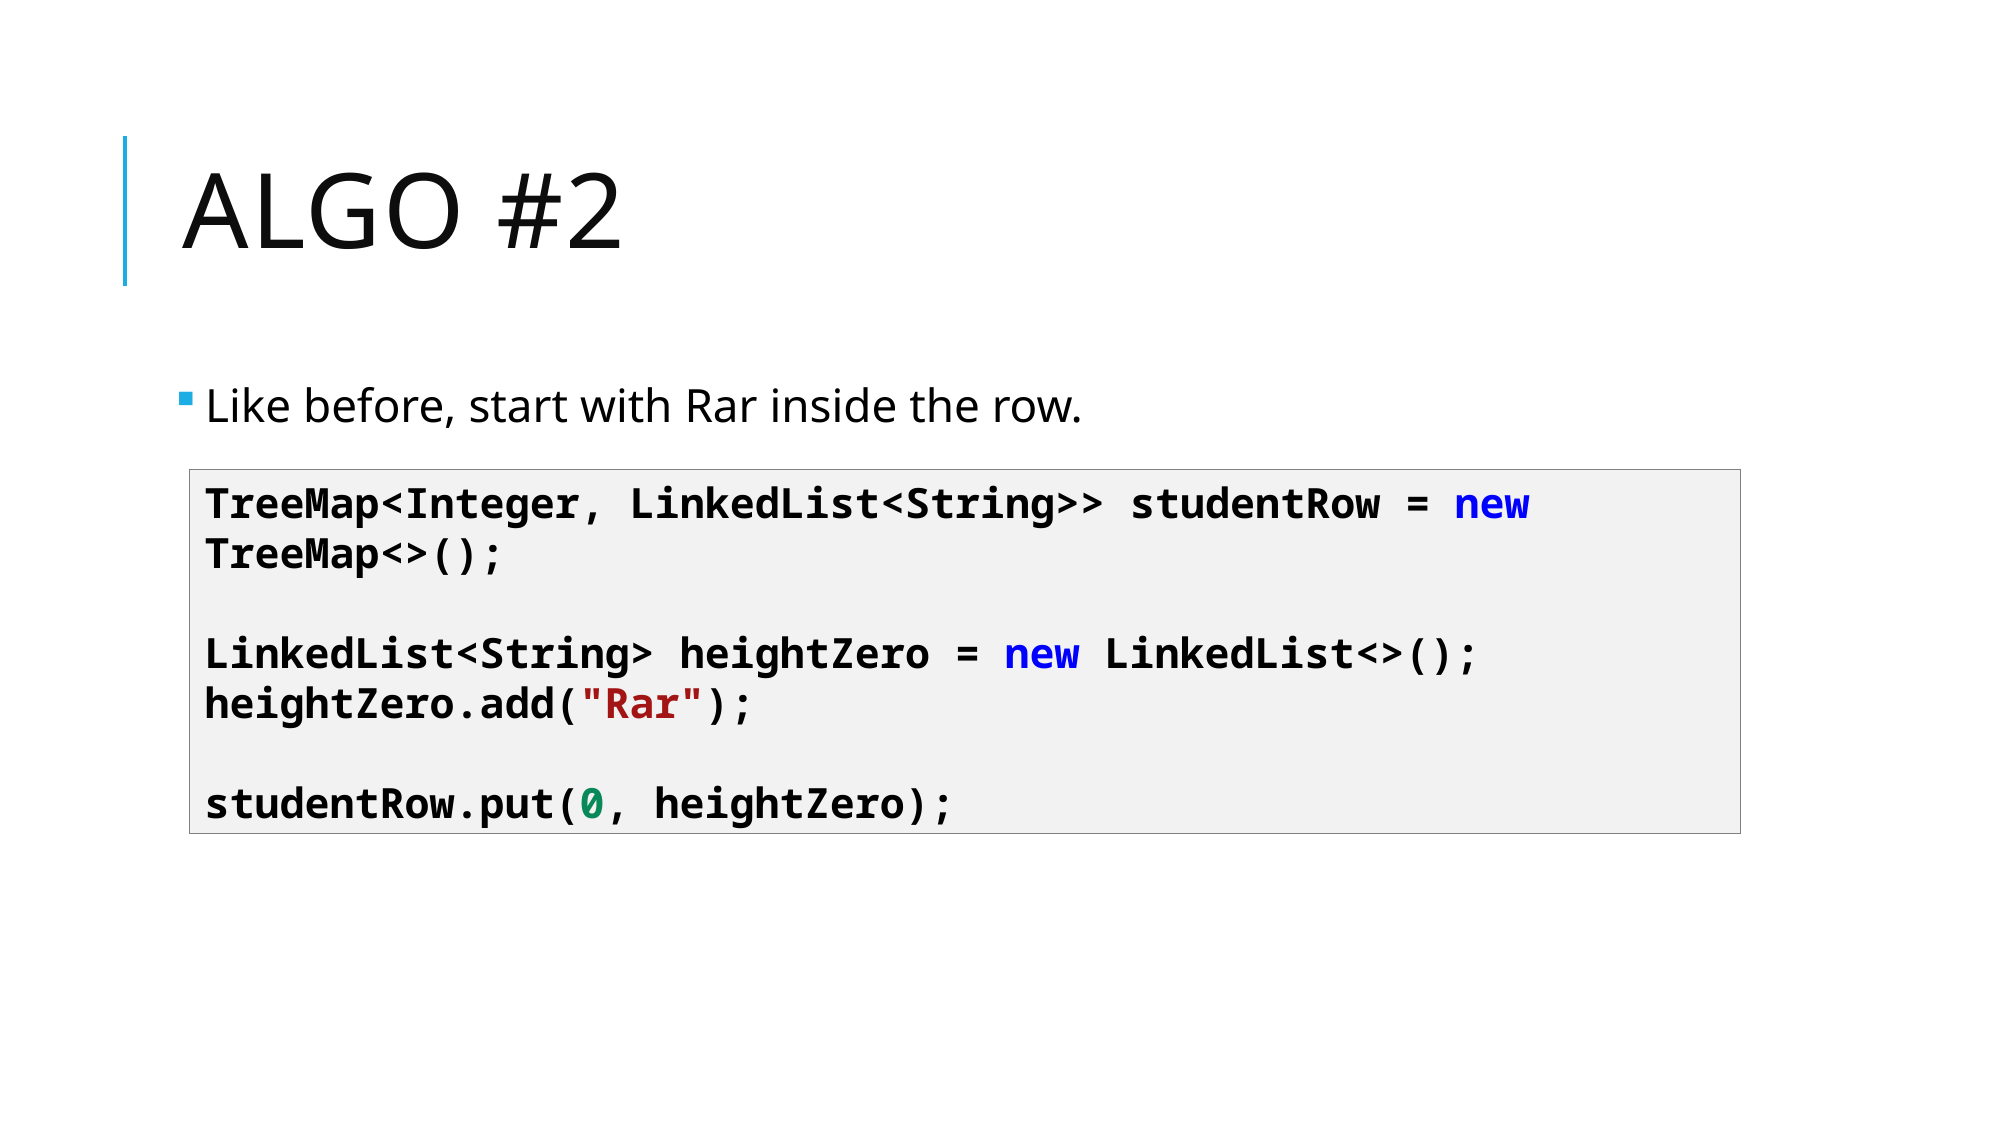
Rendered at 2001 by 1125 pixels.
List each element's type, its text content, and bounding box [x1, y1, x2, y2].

list Like before, start with Rar inside the row. [168, 375, 1763, 1035]
title Algo #2 [168, 96, 1763, 342]
text_box TreeMap<Integer, LinkedList<String>> studentRow = new TreeMap<>(); LinkedList<String> heightZero = new LinkedList<>(); heightZero.add("Rar"); studentRow.put(0, heightZero); [189, 469, 1741, 834]
